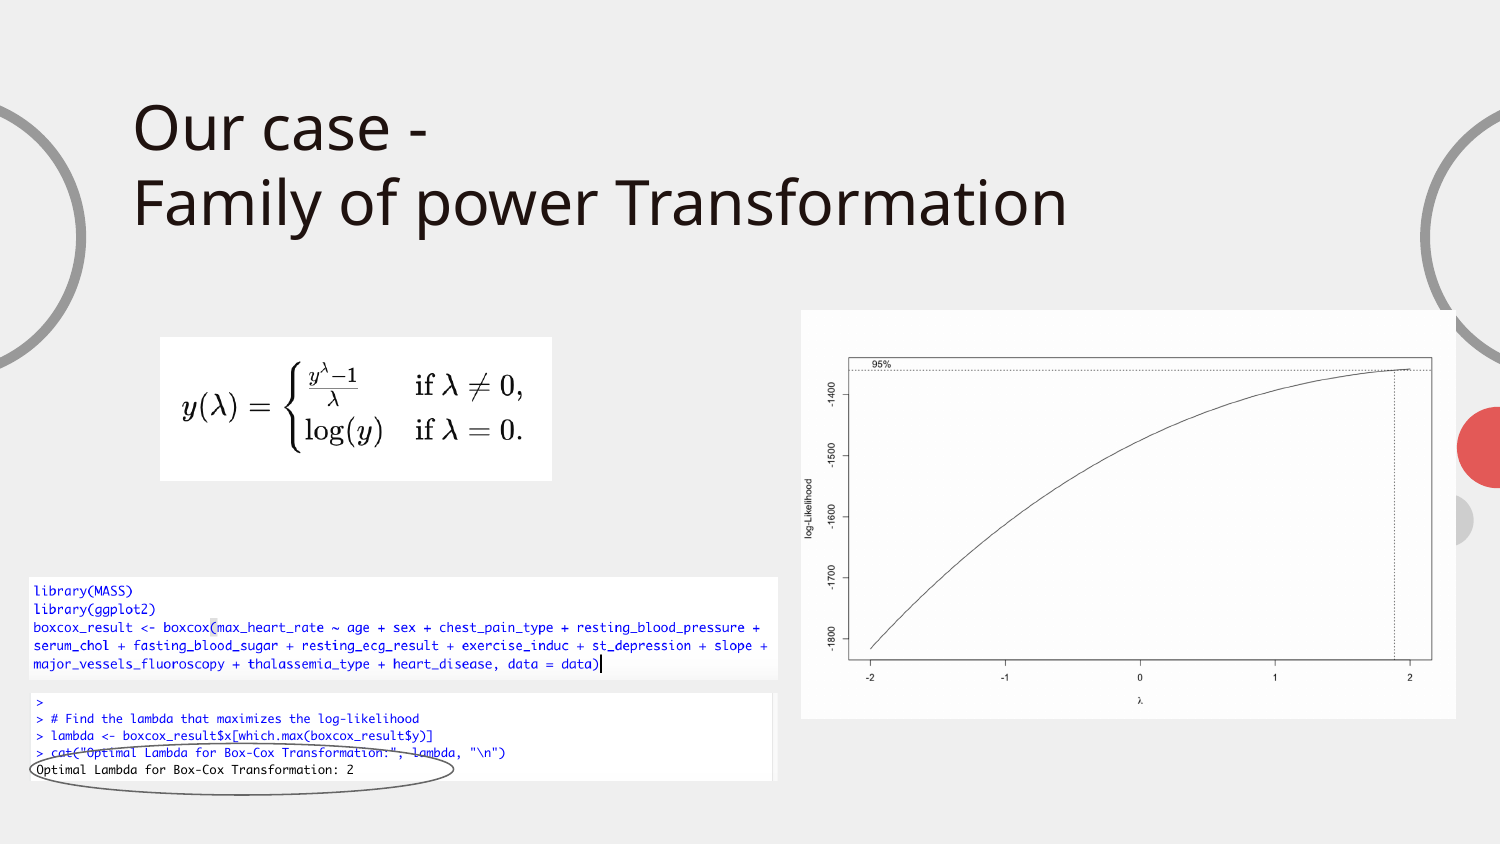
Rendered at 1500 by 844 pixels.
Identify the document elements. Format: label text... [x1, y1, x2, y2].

picture [801, 310, 1456, 720]
picture [29, 693, 778, 781]
title Our case - Family of power Transformation [117, 72, 1383, 167]
picture [160, 336, 552, 481]
text_box [106, 789, 378, 796]
picture [29, 577, 778, 680]
